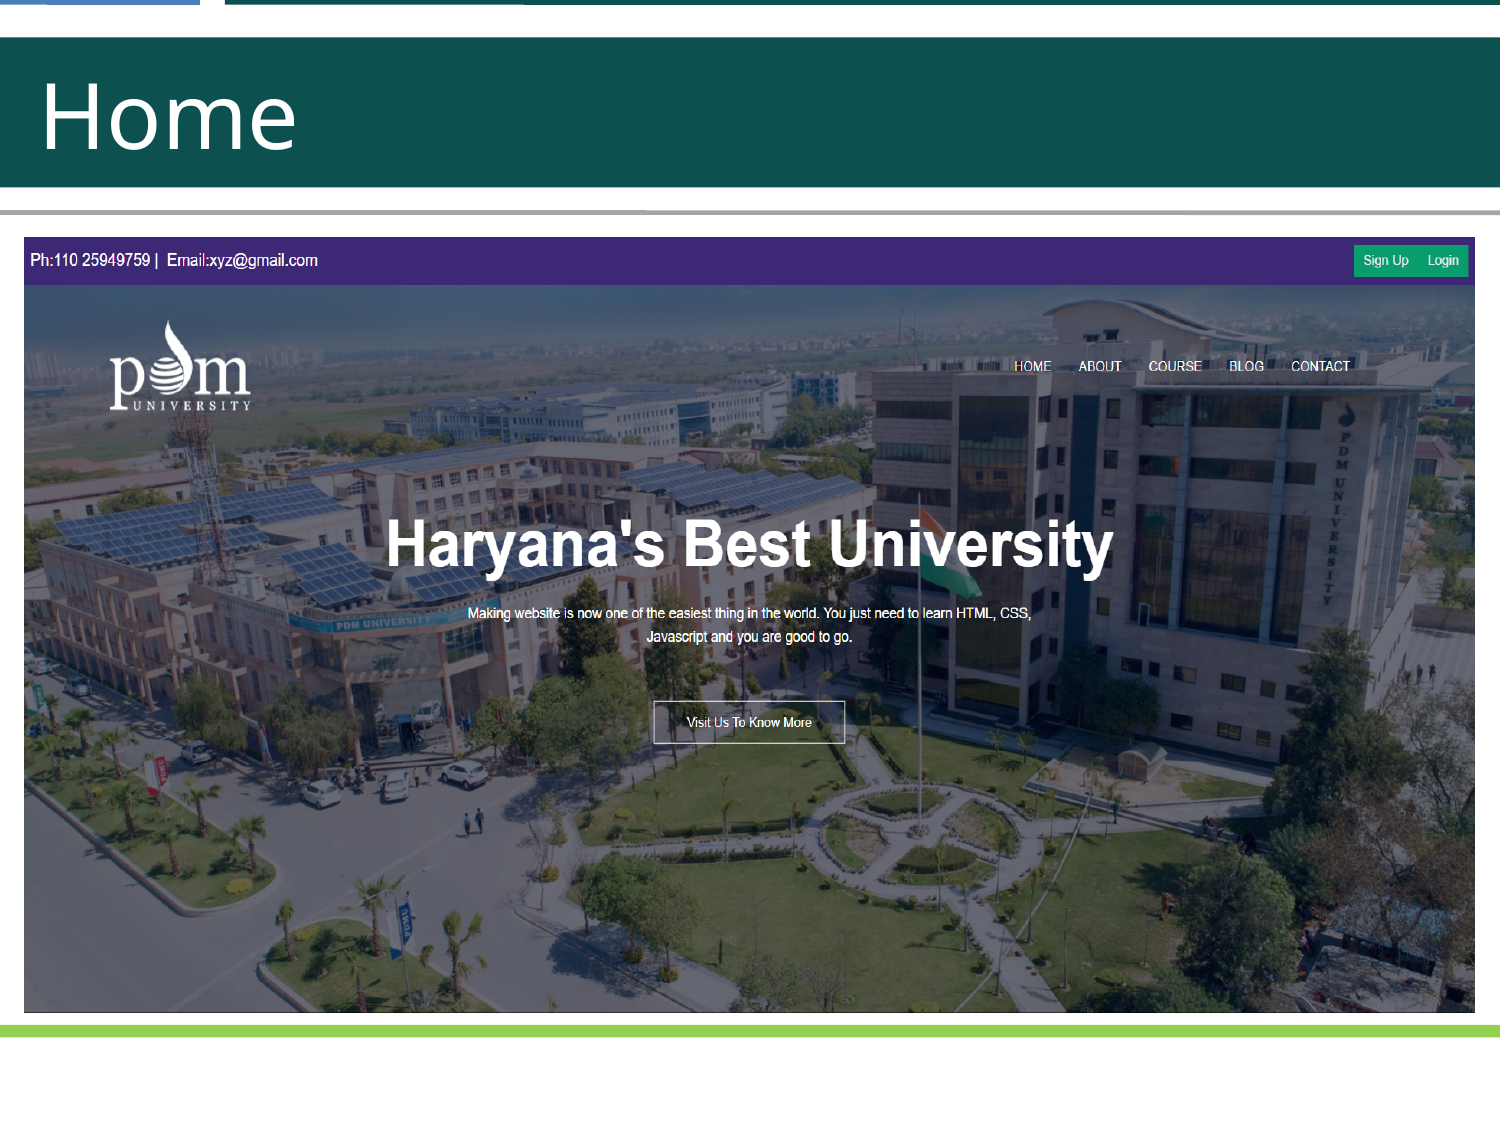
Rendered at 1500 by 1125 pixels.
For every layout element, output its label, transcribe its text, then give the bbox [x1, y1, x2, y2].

picture [24, 237, 1476, 1013]
text_box [0, 1023, 1500, 1040]
text_box Home [0, 35, 1500, 189]
